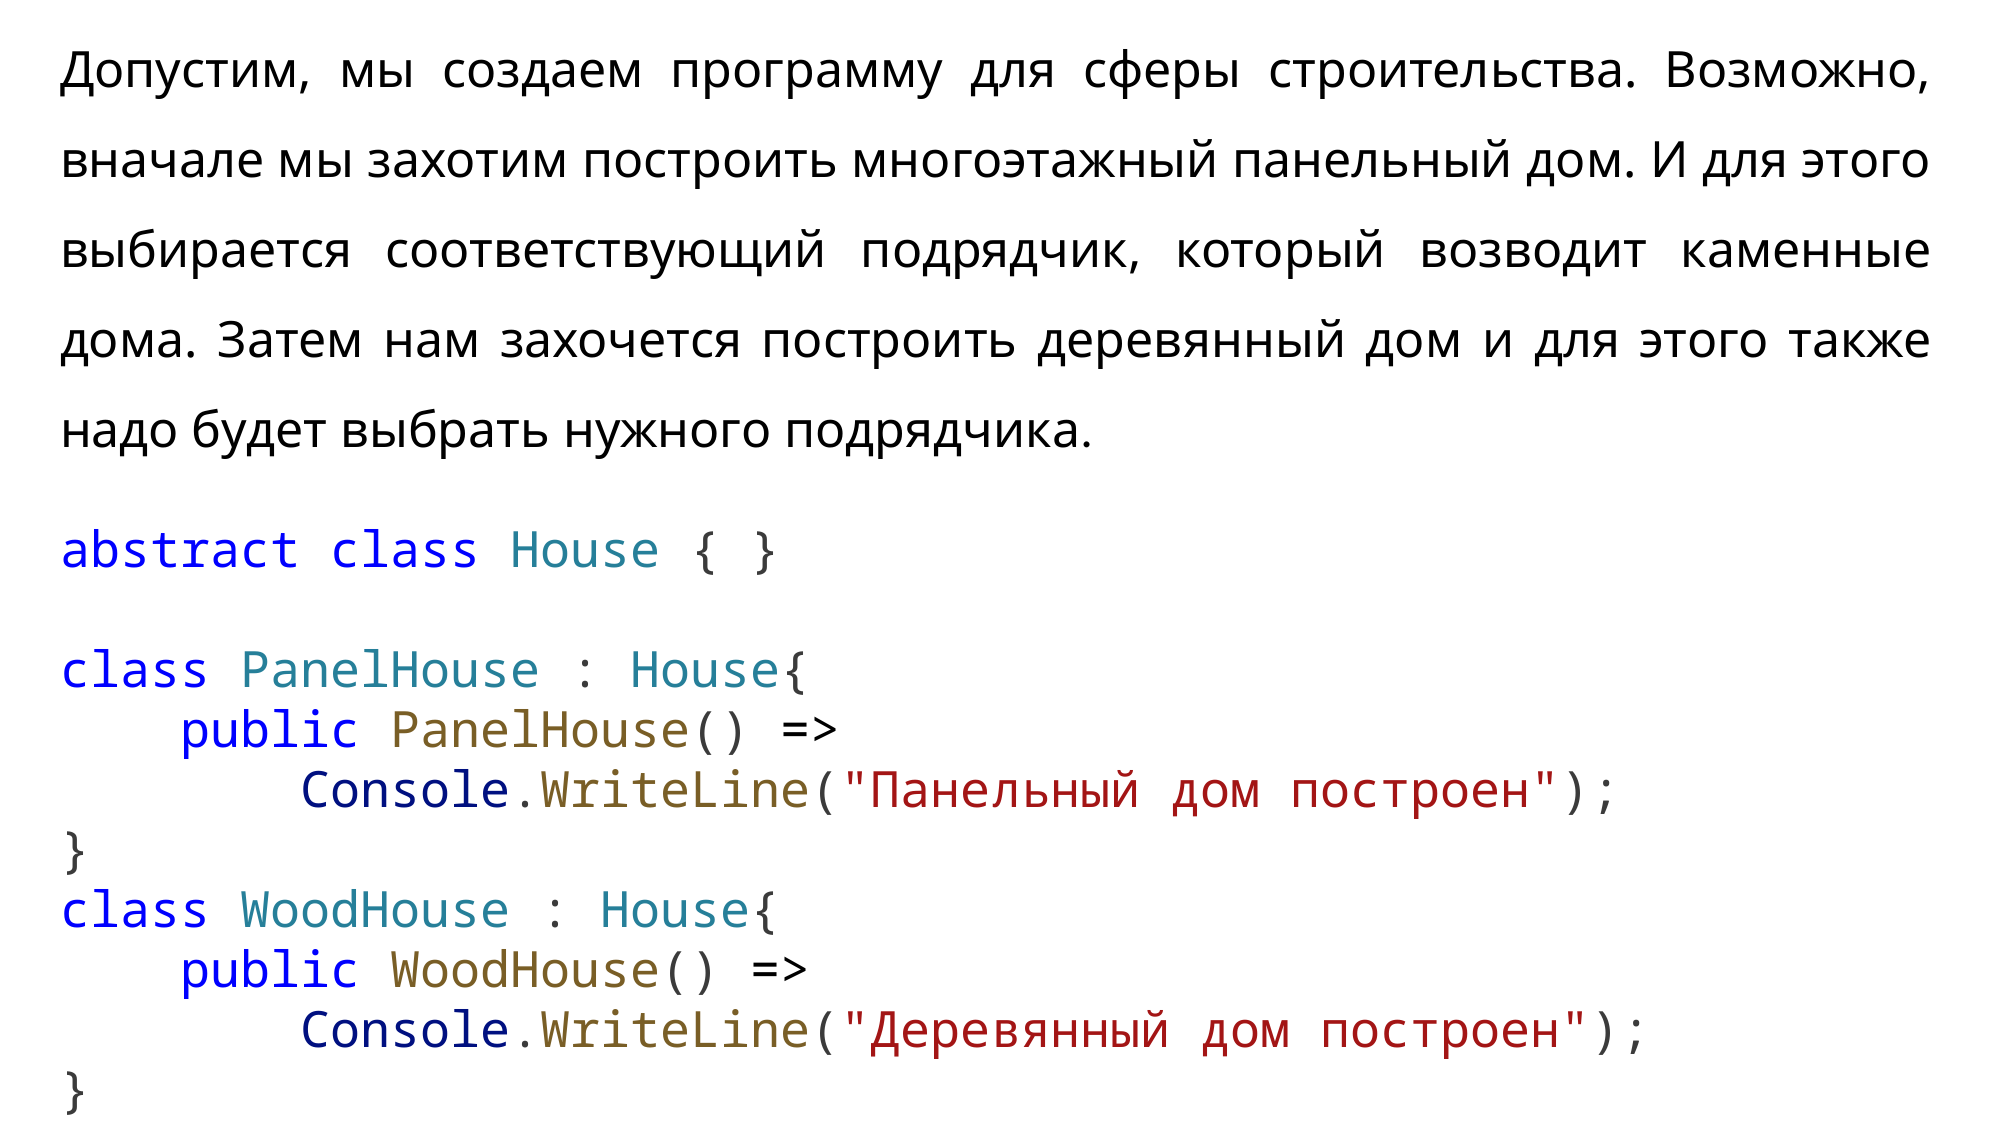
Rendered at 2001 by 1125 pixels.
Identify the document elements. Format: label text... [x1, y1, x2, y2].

text_box Допустим, мы создаем программу для сферы строительства. Возможно, вначале мы захотим построить многоэтажный панельный дом. И для этого выбирается соответствующий подрядчик, который возводит каменные дома. Затем нам захочется построить деревянный дом и для этого также надо будет выбрать нужного подрядчика. abstract class House { } class PanelHouse : House{ public PanelHouse() => Console.WriteLine("Панельный дом построен"); } class WoodHouse : House{ public WoodHouse() => Console.WriteLine("Деревянный дом построен"); } [45, 0, 1947, 1125]
